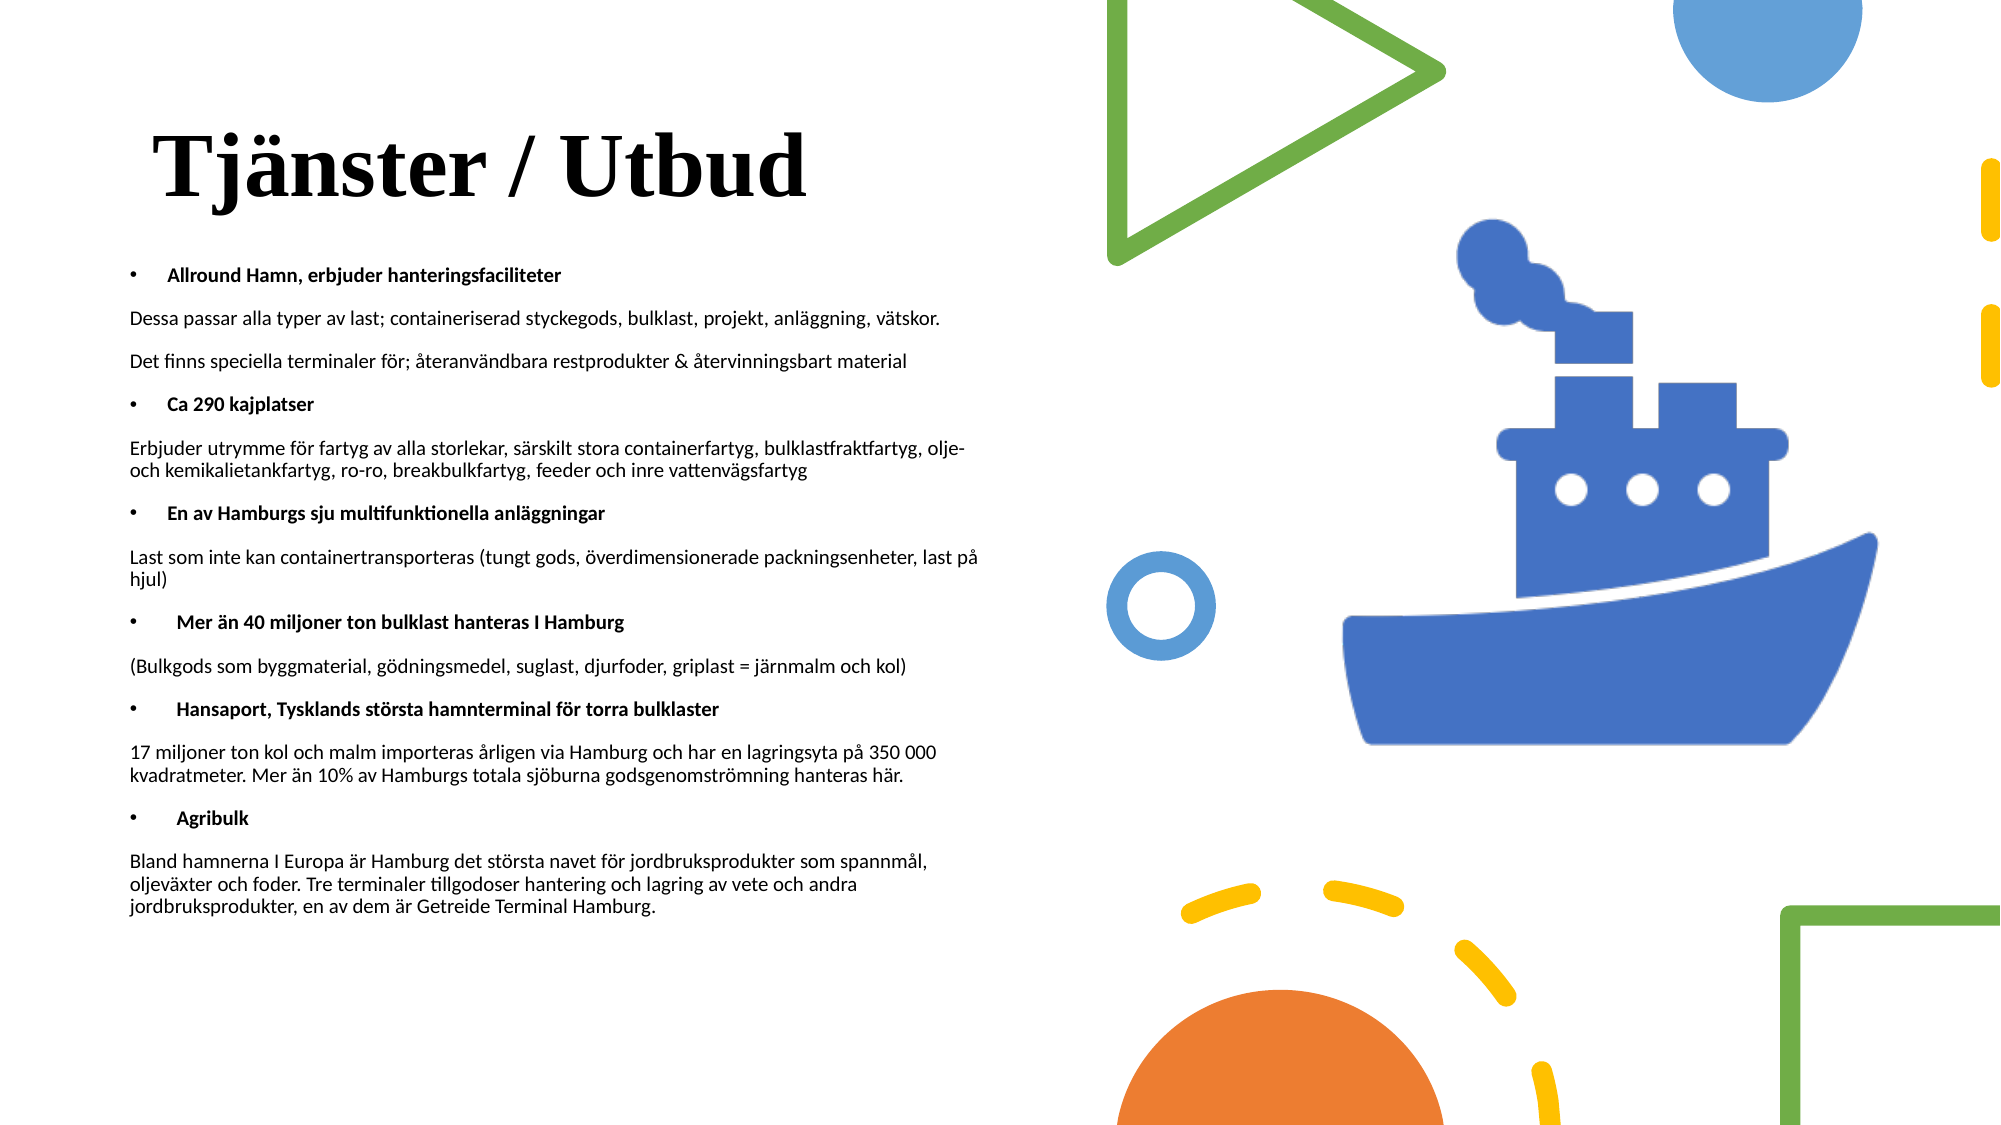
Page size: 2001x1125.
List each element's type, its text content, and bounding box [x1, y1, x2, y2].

text_box [1115, 988, 1445, 1125]
text_box [1454, 939, 1517, 1007]
text_box [1323, 880, 1405, 918]
title Tjänster / Utbud [137, 59, 1023, 278]
list Allround Hamn, erbjuder hanteringsfaciliteter Dessa passar alla typer av last; containeriserad styckegods, bulklast, projekt, anläggning, vätskor. Det finns speciella terminaler för; återanvändbara restprodukter & återvinningsbart material Ca 290 kajplatser Erbjuder utrymme för fartyg av alla storlekar, särskilt stora containerfartyg, bulklastfraktfartyg, olje- och kemikalietankfartyg, ro-ro, breakbulkfartyg, feeder och inre vattenvägsfartyg En av Hamburgs sju multifunktionella anläggningar Last som inte kan containertransporteras (tungt gods, överdimensionerade packningsenheter, last på hjul) Mer än 40 miljoner ton bulklast hanteras I Hamburg (Bulkgods som byggmaterial, gödningsmedel, suglast, djurfoder, griplast = järnmalm och kol) Hansaport, Tysklands största hamnterminal för torra bulklaster 17 miljoner ton kol och malm importeras årligen via Hamburg och har en lagringsyta på 350 000 kvadratmeter. Mer än 10% av Hamburgs totala sjöburna godsgenomströmning hanteras här. Agribulk Bland hamnerna I Europa är Hamburg det största navet för jordbruksprodukter som spannmål, oljeväxter och foder. Tre terminaler tillgodoser hantering och lagring av vete och andra jordbruksprodukter, en av dem är Getreide Terminal Hamburg. [114, 256, 1000, 971]
text_box [1115, 560, 1207, 652]
text_box [0, 0, 2000, 1125]
text_box [1780, 905, 2000, 1125]
text_box [1107, 0, 1447, 267]
text_box [1531, 1061, 1561, 1125]
text_box [1671, 0, 1864, 104]
picture [1293, 199, 1915, 820]
text_box [1180, 883, 1261, 924]
